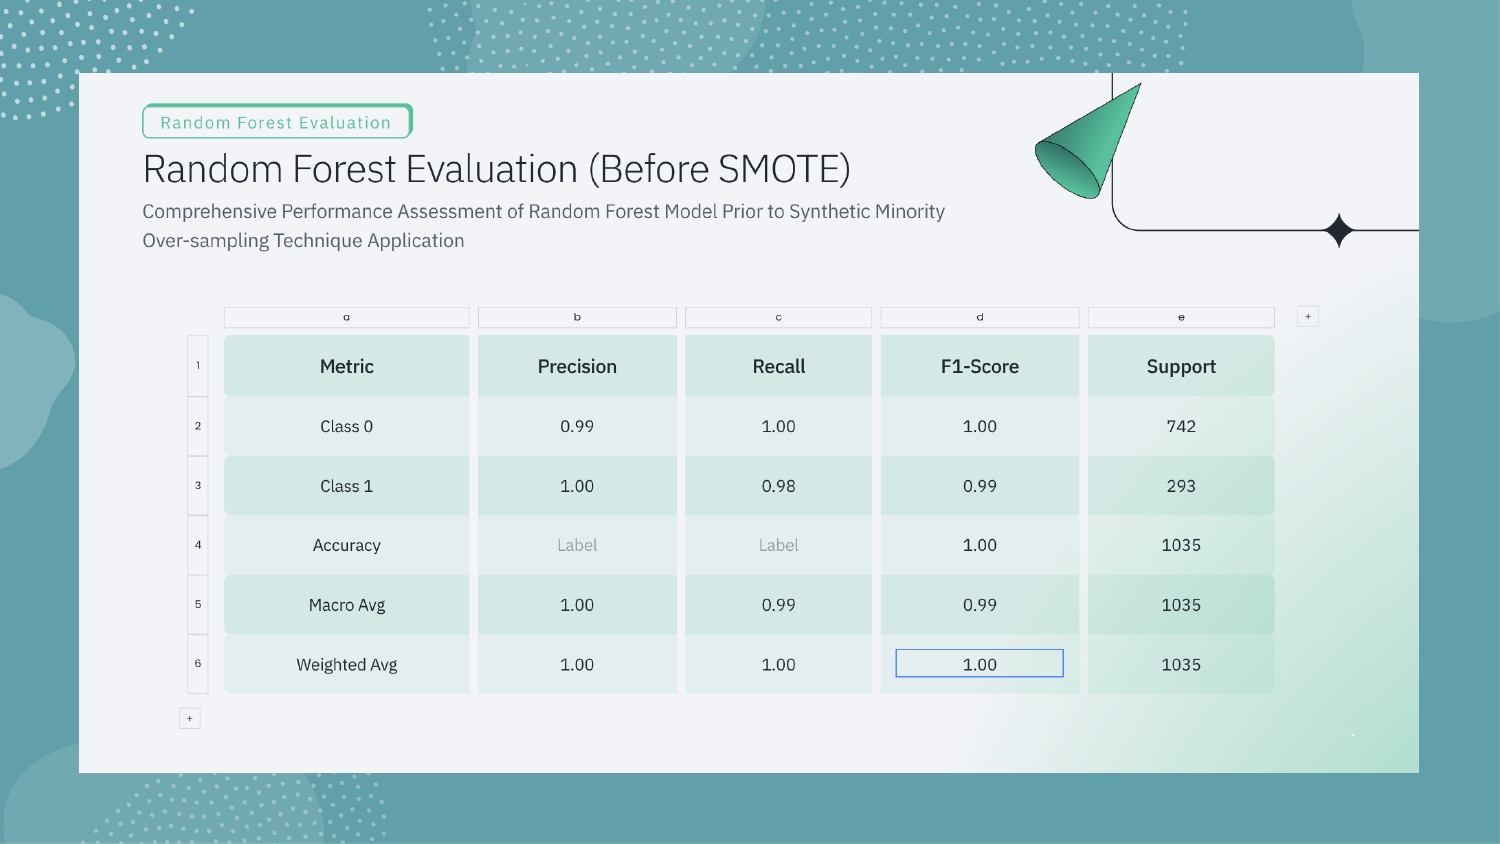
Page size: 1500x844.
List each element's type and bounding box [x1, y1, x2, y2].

text_box [0, 0, 1500, 844]
picture [78, 73, 1420, 773]
